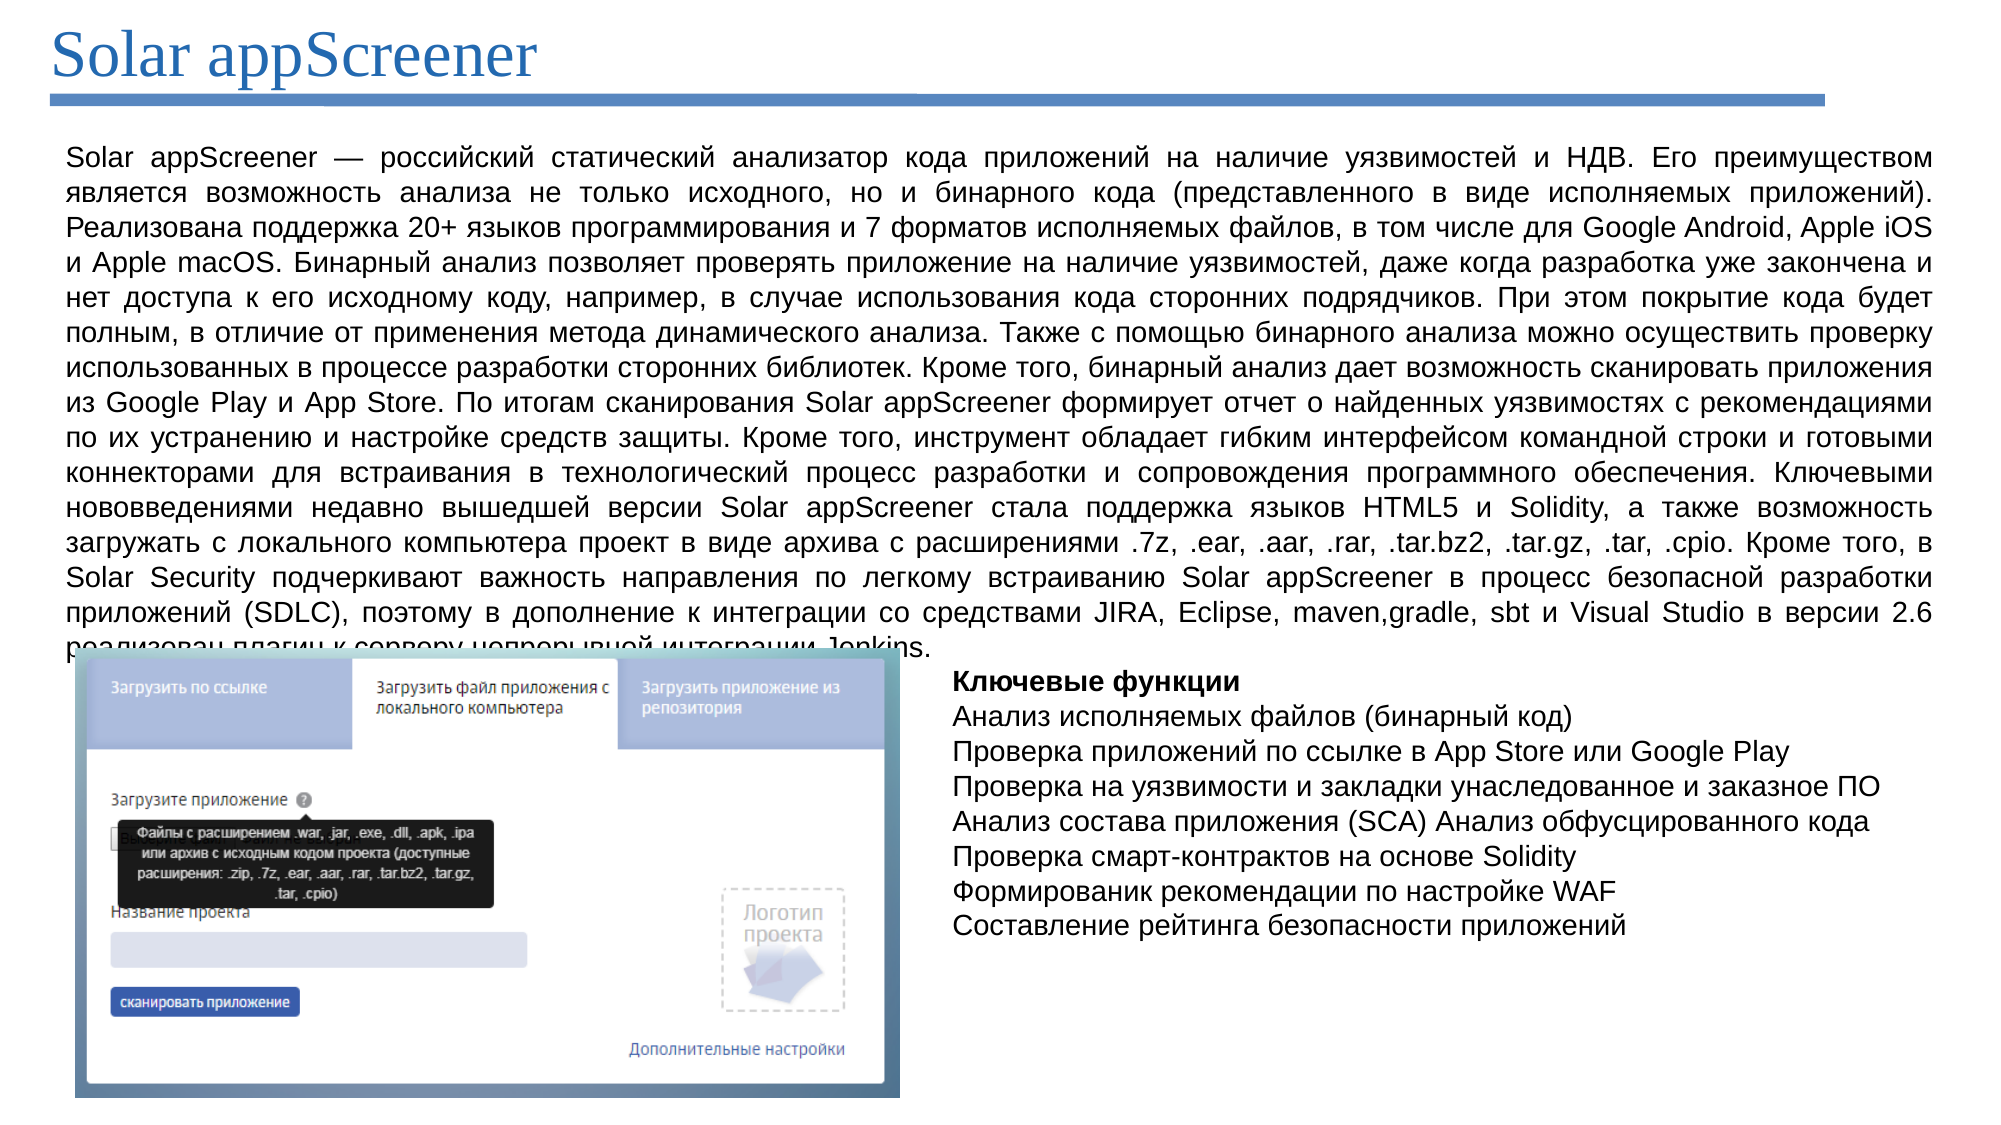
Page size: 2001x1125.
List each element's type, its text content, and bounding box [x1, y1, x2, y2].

text_box Solar appScreener — российский статический анализатор кода приложений на наличие уязвимостей и НДВ. Его преимуществом является возможность анализа не только исходного, но и бинарного кода (представленного в виде исполняемых приложений). Реализована поддержка 20+ языков программирования и 7 форматов исполняемых файлов, в том числе для Google Android, Apple iOS и Apple macOS. Бинарный анализ позволяет проверять приложение на наличие уязвимостей, даже когда разработка уже закончена и нет доступа к его исходному коду, например, в случае использования кода сторонних подрядчиков. При этом покрытие кода будет полным, в отличие от применения метода динамического анализа. Также с помощью бинарного анализа можно осуществить проверку использованных в процессе разработки сторонних библиотек. Кроме того, бинарный анализ дает возможность сканировать приложения из Google Play и App Store. По итогам сканирования Solar appScreener формирует отчет о найденных уязвимостях с рекомендациями по их устранению и настройке средств защиты. Кроме того, инструмент обладает гибким интерфейсом командной строки и готовыми коннекторами для встраивания в технологический процесс разработки и сопровождения программного обеспечения. Ключевыми нововведениями недавно вышедшей версии Solar appScreener стала поддержка языков HTML5 и Solidity, а также возможность загружать с локального компьютера проект в виде архива с расширениями .7z, .ear, .aar, .rar, .tar.bz2, .tar.gz, .tar, .cpio. Кроме того, в Solar Security подчеркивают важность направления по легкому встраиванию Solar appScreener в процесс безопасной разработки приложений (SDLC), поэтому в дополнение к интеграции со средствами JIRA, Eclipse, maven,gradle, sbt и Visual Studio в версии 2.6 реализован плагин к серверу непрерывной интеграции Jenkins. [50, 130, 1950, 638]
picture [74, 648, 901, 1098]
title Solar appScreener [50, 9, 1089, 84]
text_box Ключевые функции Анализ исполняемых файлов (бинарный код) Проверка приложений по ссылке в App Store или Google Play Проверка на уязвимости и закладки унаследованное и заказное ПО Анализ состава приложения (SCA) Анализ обфусцированного кода Проверка смарт-контрактов на основе Solidity Формированик рекомендации по настройке WAF Составление рейтинга безопасности приложений [937, 654, 1950, 977]
